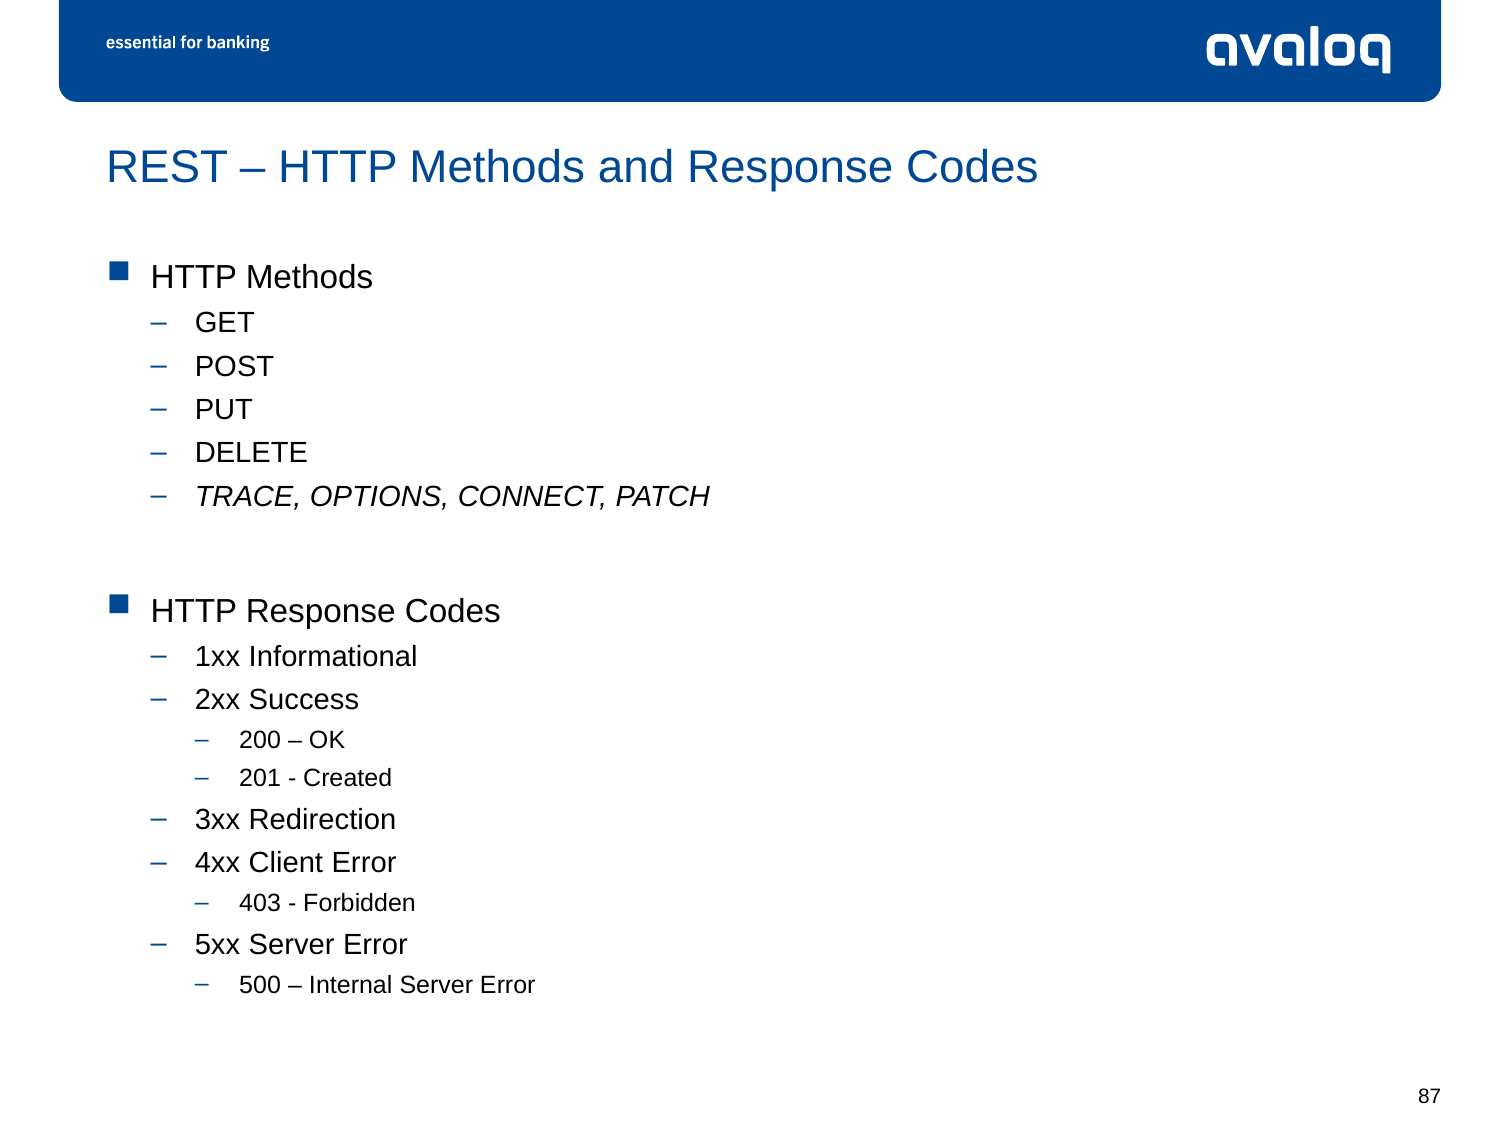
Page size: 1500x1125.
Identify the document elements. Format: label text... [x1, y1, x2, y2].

list HTTP Methods GET POST PUT DELETE TRACE, OPTIONS, CONNECT, PATCH HTTP Response Codes 1xx Informational 2xx Success 200 – OK 201 - Created 3xx Redirection 4xx Client Error 403 - Forbidden 5xx Server Error 500 – Internal Server Error [105, 255, 1394, 1042]
title REST – HTTP Methods and Response Codes [105, 142, 1394, 215]
slide_number 87 [1200, 1082, 1442, 1112]
